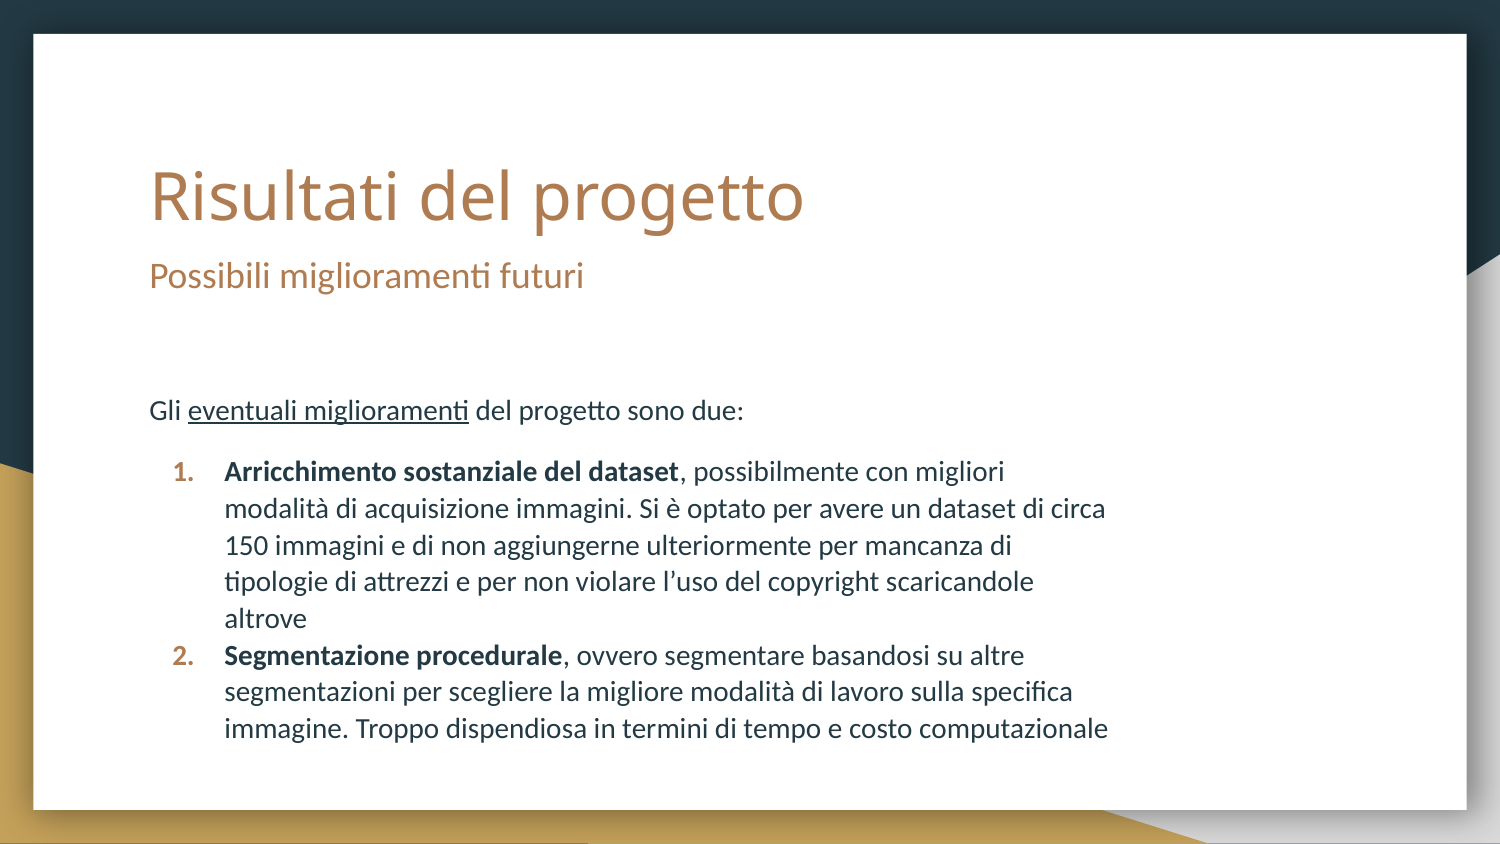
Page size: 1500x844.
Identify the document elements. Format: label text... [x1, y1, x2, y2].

subtitle Possibili miglioramenti futuri [134, 244, 1096, 310]
list Gli eventuali miglioramenti del progetto sono due: Arricchimento sostanziale del dataset, possibilmente con migliori modalità di acquisizione immagini. Si è optato per avere un dataset di circa 150 immagini e di non aggiungerne ulteriormente per mancanza di tipologie di attrezzi e per non violare l’uso del copyright scaricandole altrove Segmentazione procedurale, ovvero segmentare basandosi su altre segmentazioni per scegliere la migliore modalità di lavoro sulla specifica immagine. Troppo dispendiosa in termini di tempo e costo computazionale [134, 374, 1132, 721]
title Risultati del progetto [134, 138, 1189, 255]
